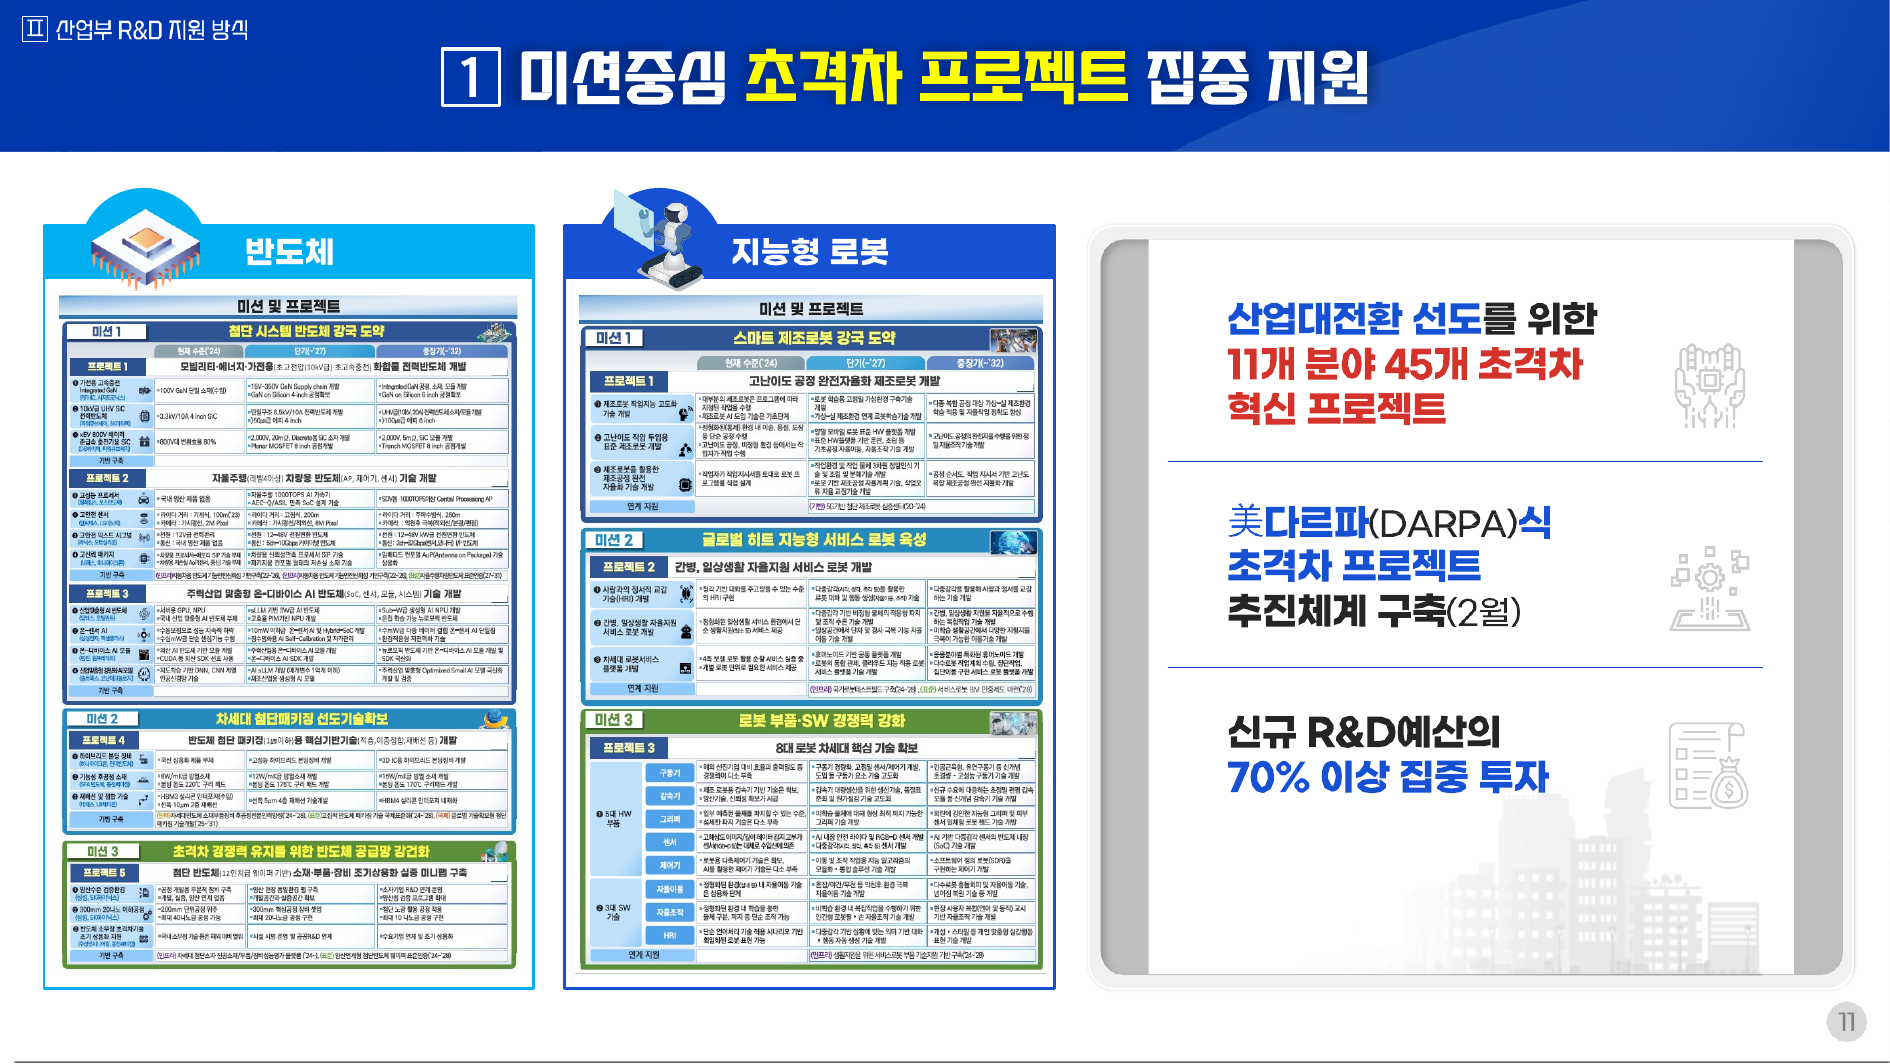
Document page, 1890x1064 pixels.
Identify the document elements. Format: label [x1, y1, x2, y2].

text_box [0, 0, 1890, 1064]
